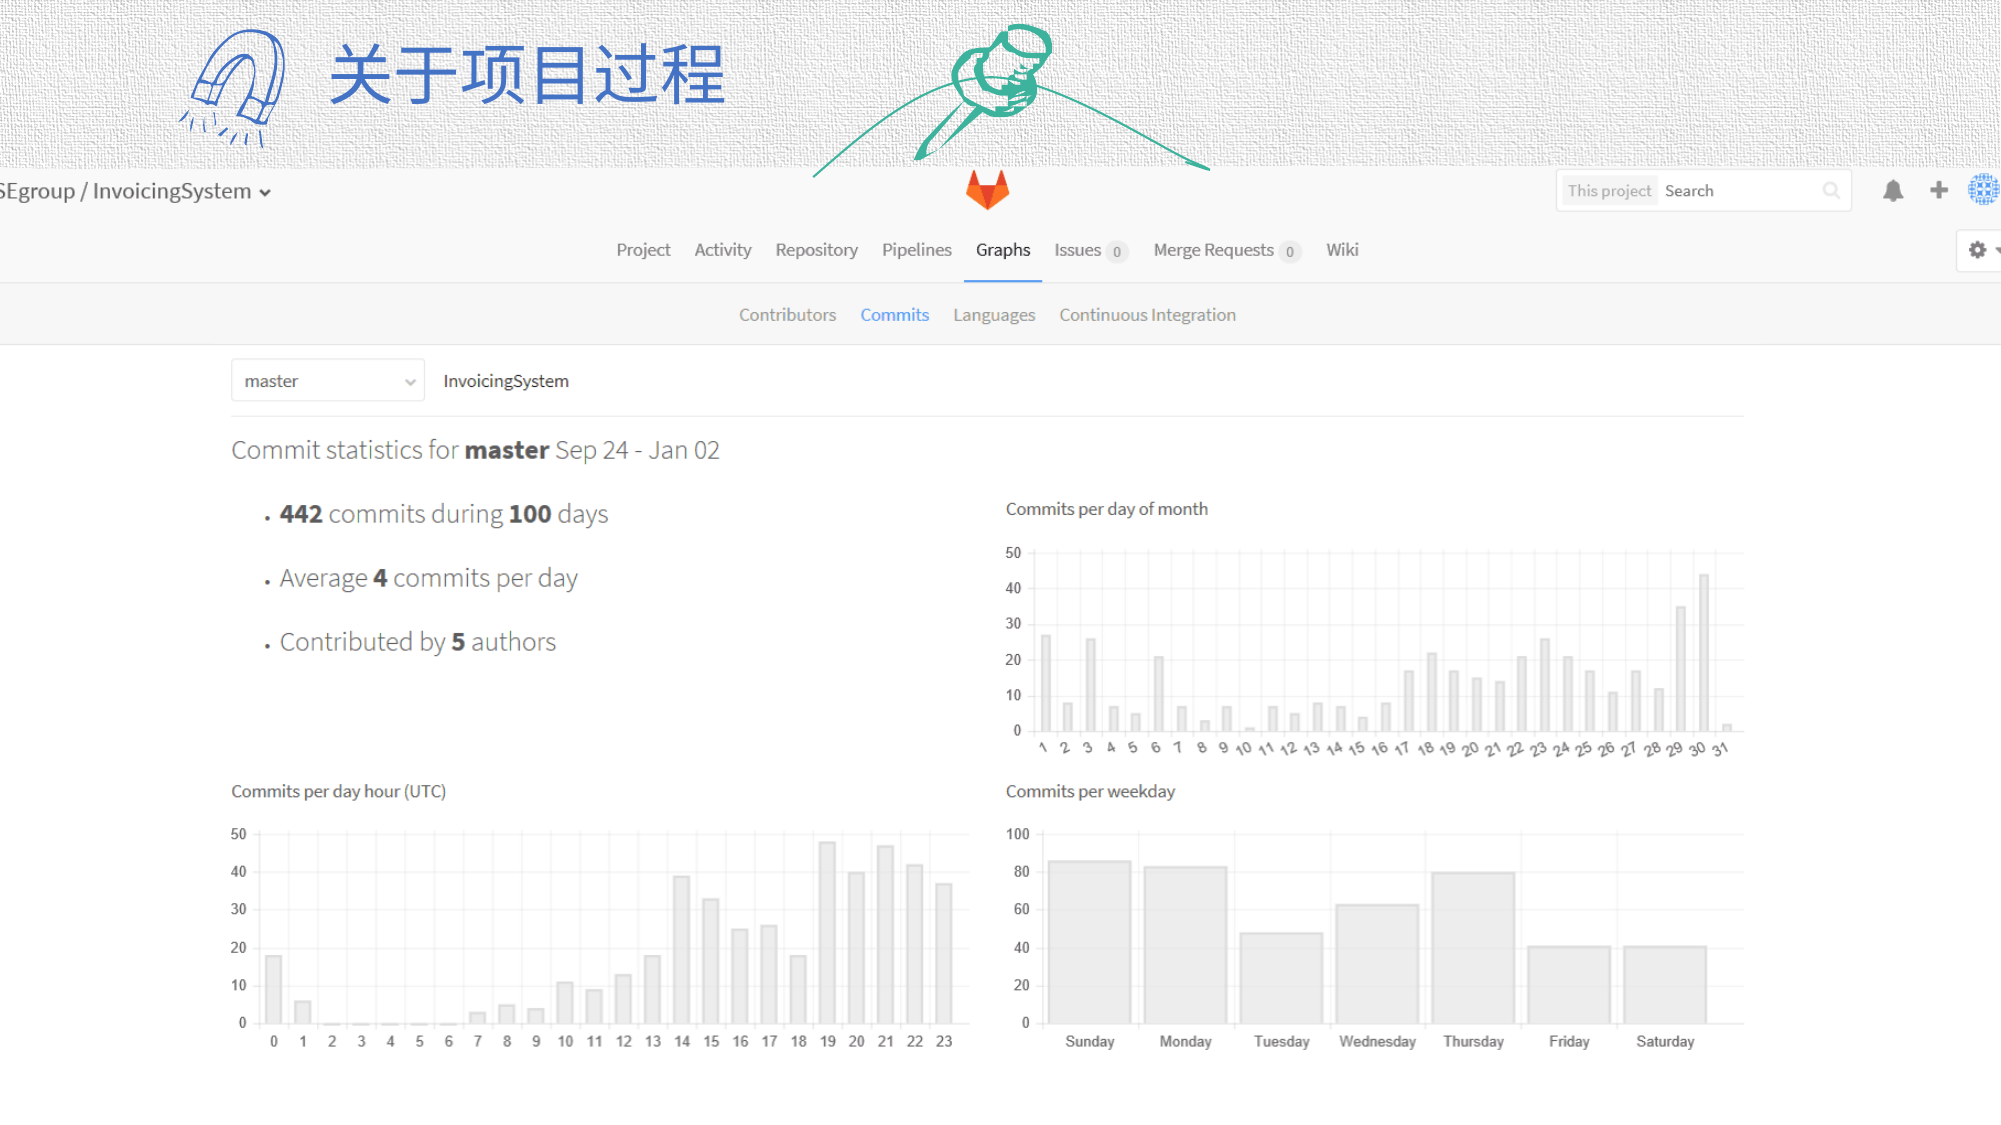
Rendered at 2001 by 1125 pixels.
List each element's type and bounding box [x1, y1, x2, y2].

text_box [312, 20, 1052, 121]
text_box [830, 121, 941, 161]
text_box [178, 25, 285, 149]
text_box [921, 90, 1194, 161]
text_box [913, 121, 973, 161]
picture [0, 0, 2001, 1125]
